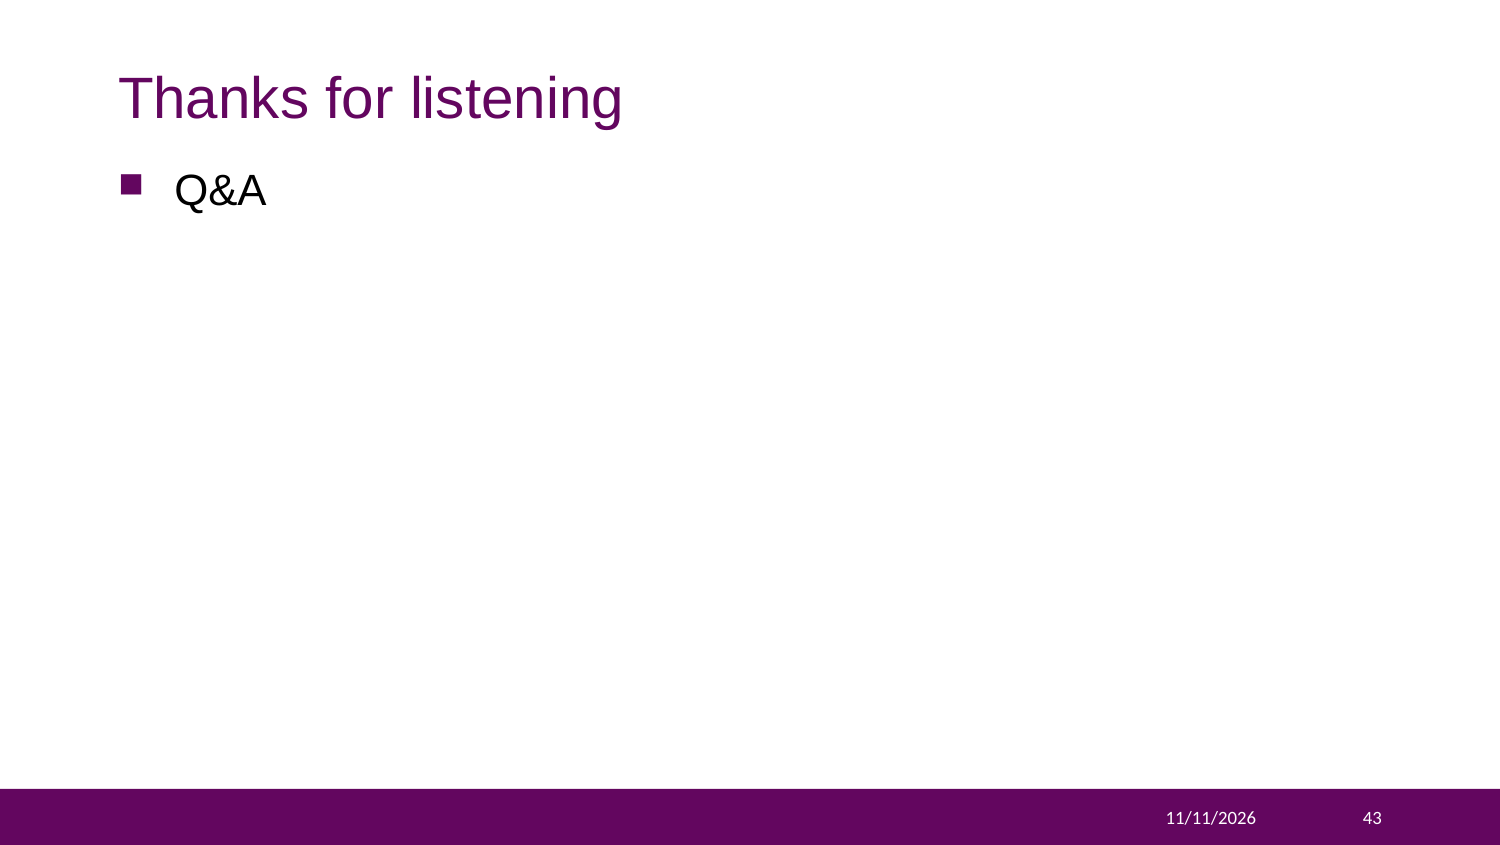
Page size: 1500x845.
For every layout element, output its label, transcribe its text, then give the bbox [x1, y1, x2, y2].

list Q&A [103, 160, 1397, 758]
slide_number 43 [1313, 794, 1397, 840]
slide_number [1107, 794, 1313, 840]
title Thanks for listening [103, 59, 1397, 140]
